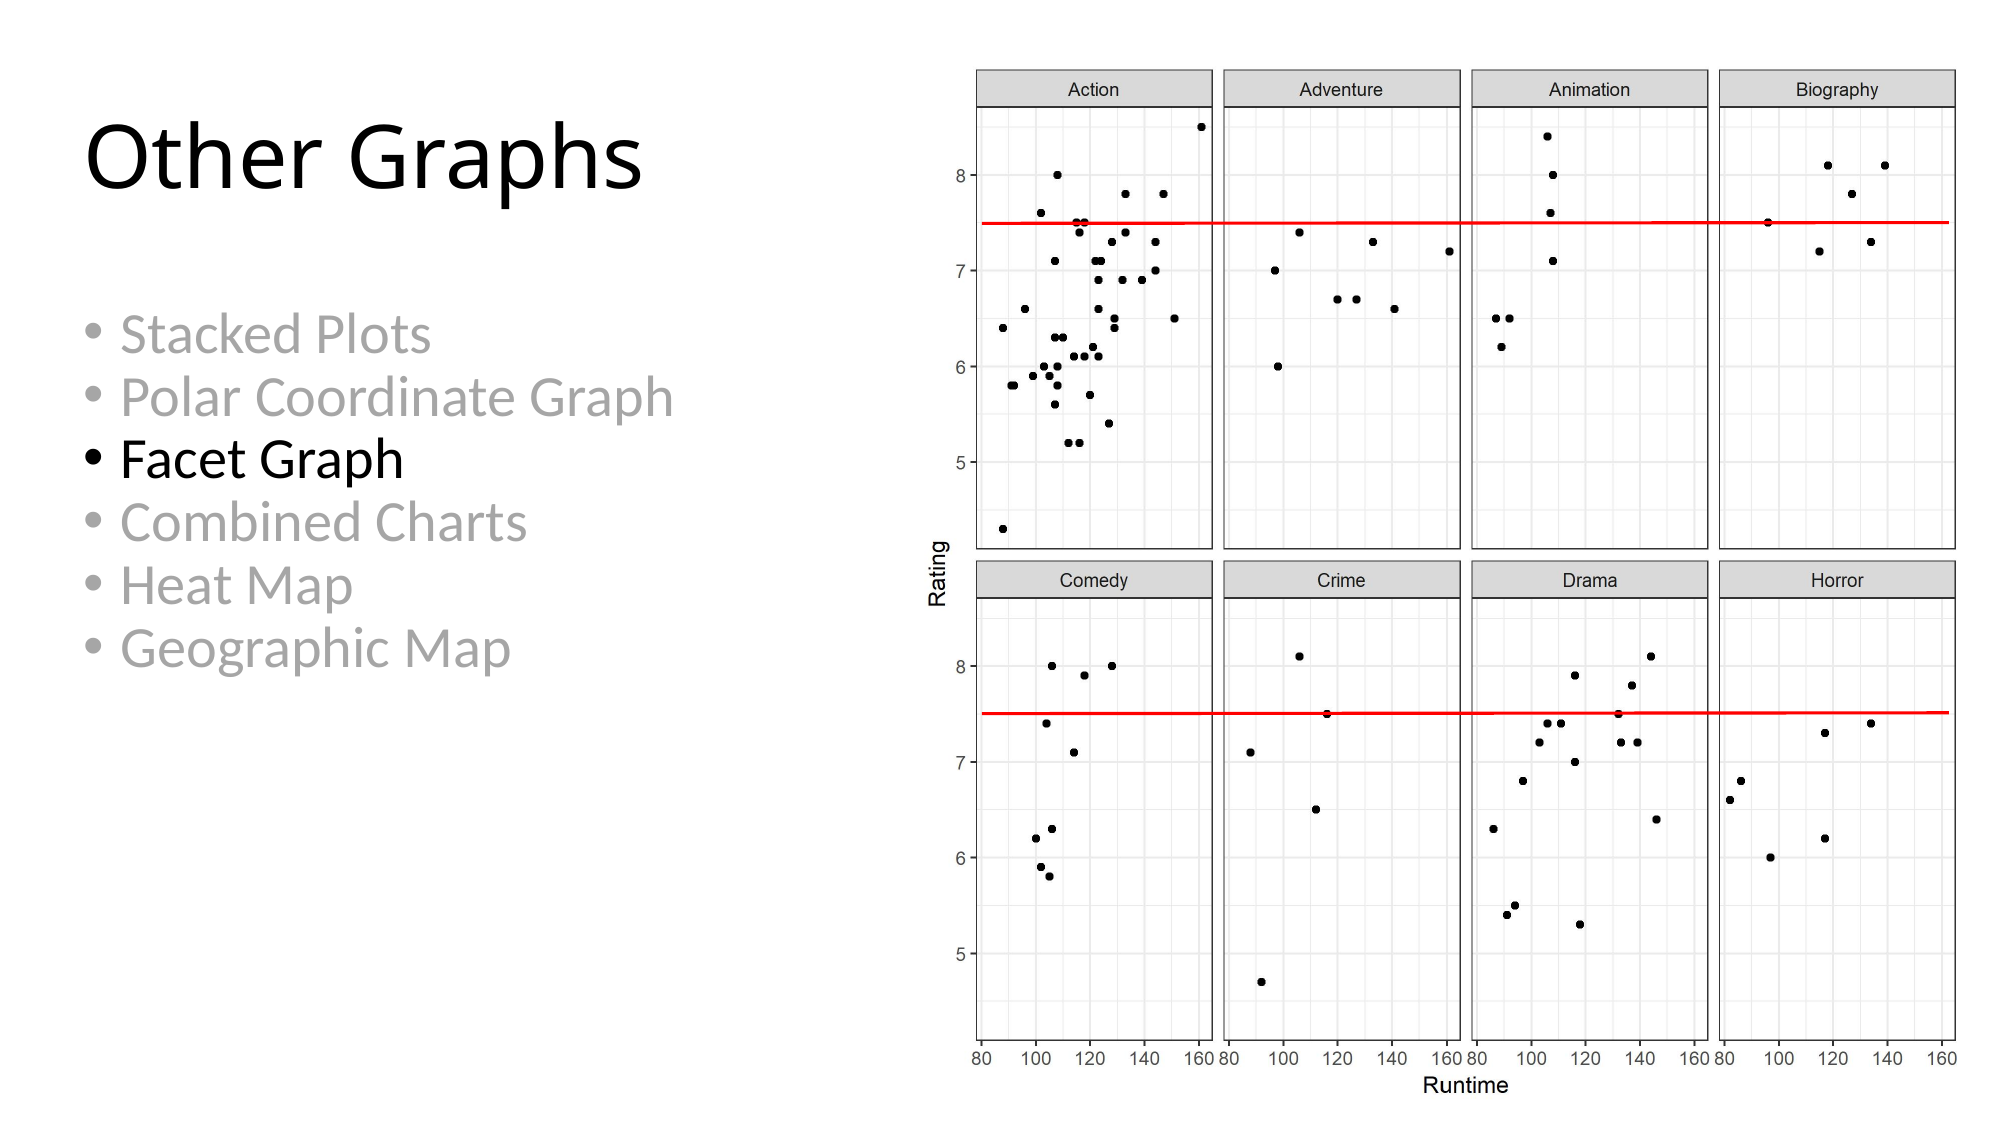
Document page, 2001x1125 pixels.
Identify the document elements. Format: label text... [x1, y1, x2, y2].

list Stacked Plots Polar Coordinate Graph Facet Graph Combined Charts Heat Map Geographic Map [68, 287, 916, 1000]
title Other Graphs [68, 97, 916, 223]
picture [916, 58, 1967, 1109]
